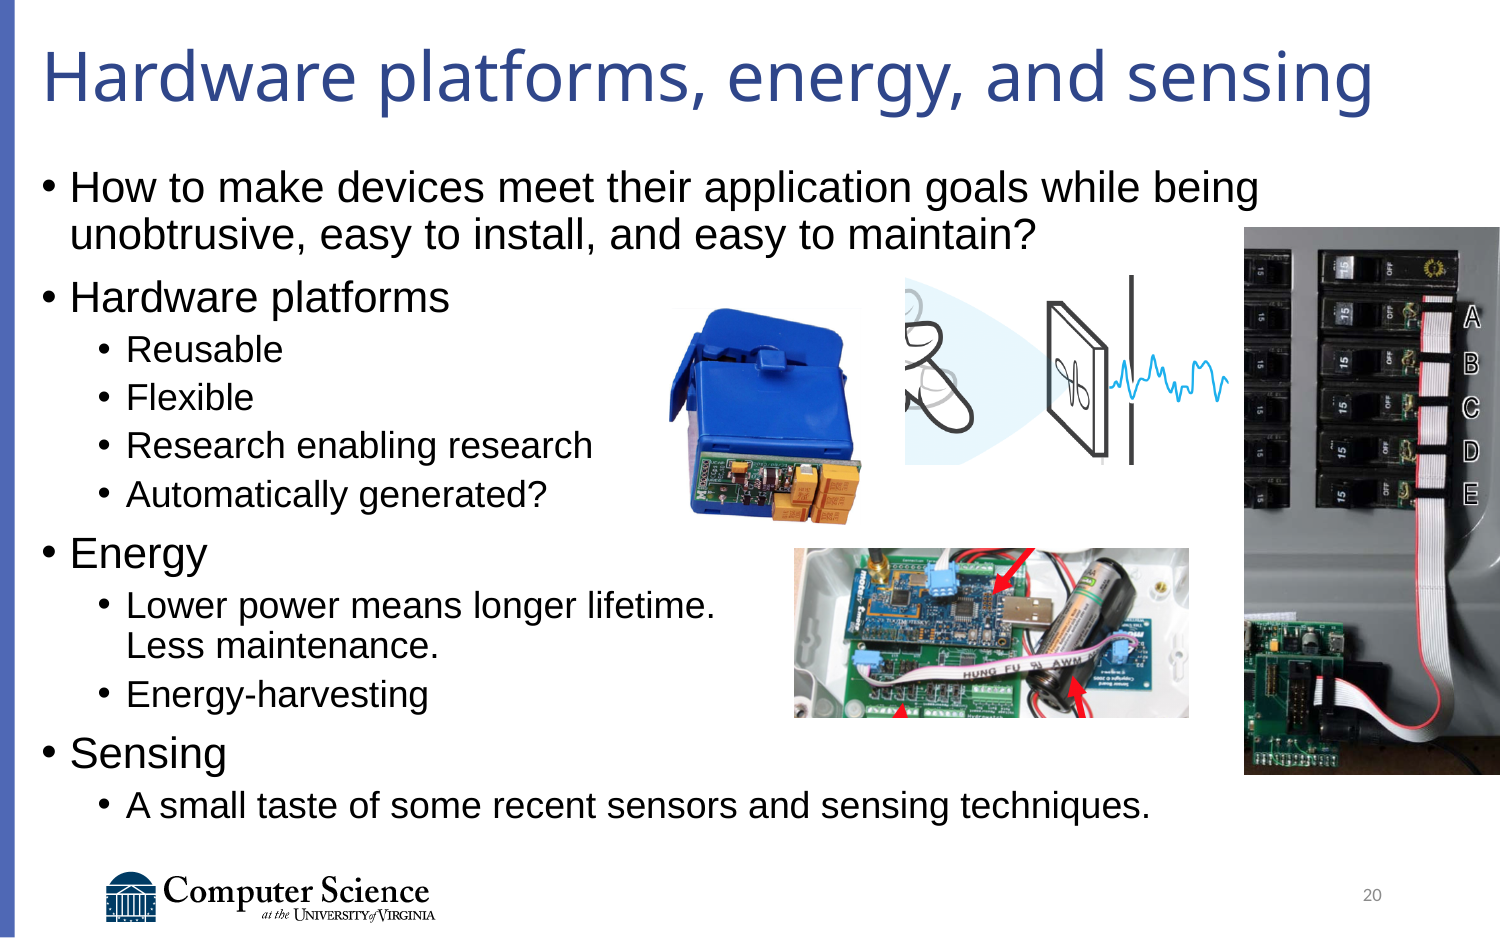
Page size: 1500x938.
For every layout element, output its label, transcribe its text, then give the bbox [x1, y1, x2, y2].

picture [905, 275, 1229, 465]
slide_number 20 [1059, 868, 1397, 919]
picture [1244, 227, 1500, 775]
picture [639, 294, 869, 536]
picture [794, 548, 1189, 718]
title Hardware platforms, energy, and sensing [26, 14, 1483, 145]
list How to make devices meet their application goals while being unobtrusive, easy to install, and easy to maintain? Hardware platforms Reusable Flexible Research enabling research Automatically generated? Energy Lower power means longer lifetime. Less maintenance. Energy-harvesting Sensing A small taste of some recent sensors and sensing techniques. [26, 157, 1483, 845]
picture [103, 870, 441, 923]
